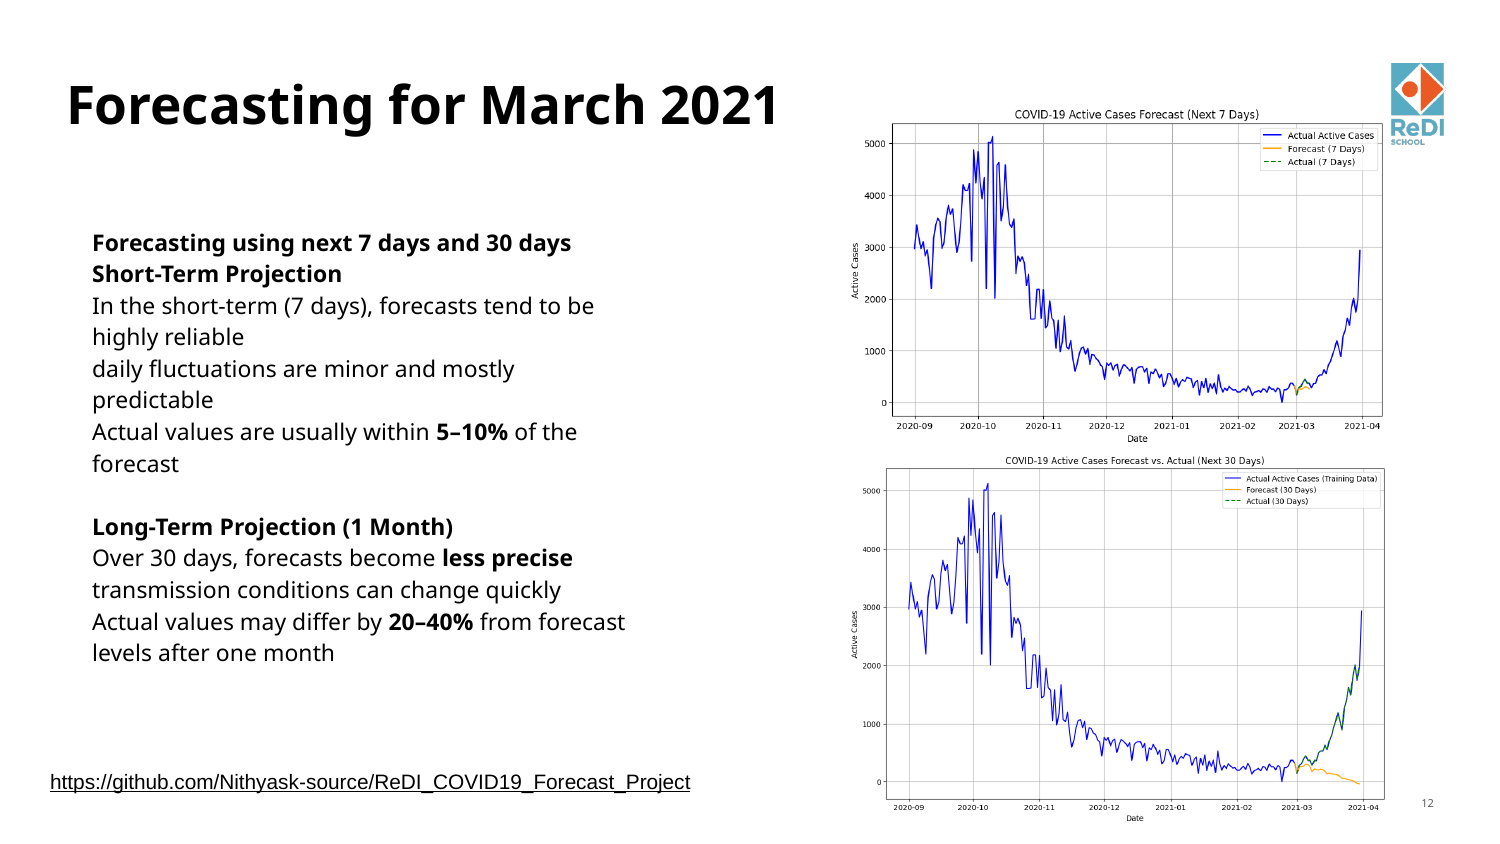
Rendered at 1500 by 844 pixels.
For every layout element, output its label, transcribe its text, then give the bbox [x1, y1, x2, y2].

picture [1391, 63, 1447, 145]
text_box Forecasting using next 7 days and 30 days Short-Term Projection In the short-term (7 days), forecasts tend to be highly reliable daily fluctuations are minor and mostly predictable Actual values are usually within 5–10% of the forecast Long-Term Projection (1 Month) Over 30 days, forecasts become less precise transmission conditions can change quickly Actual values may differ by 20–40% from forecast levels after one month [51, 208, 646, 685]
picture [845, 102, 1388, 449]
slide_number 12 [1393, 781, 1449, 827]
title Forecasting for March 2021 [51, 56, 1388, 151]
picture [846, 451, 1390, 827]
text_box https://github.com/Nithyask-source/ReDI_COVID19_Forecast_Project [35, 761, 841, 801]
